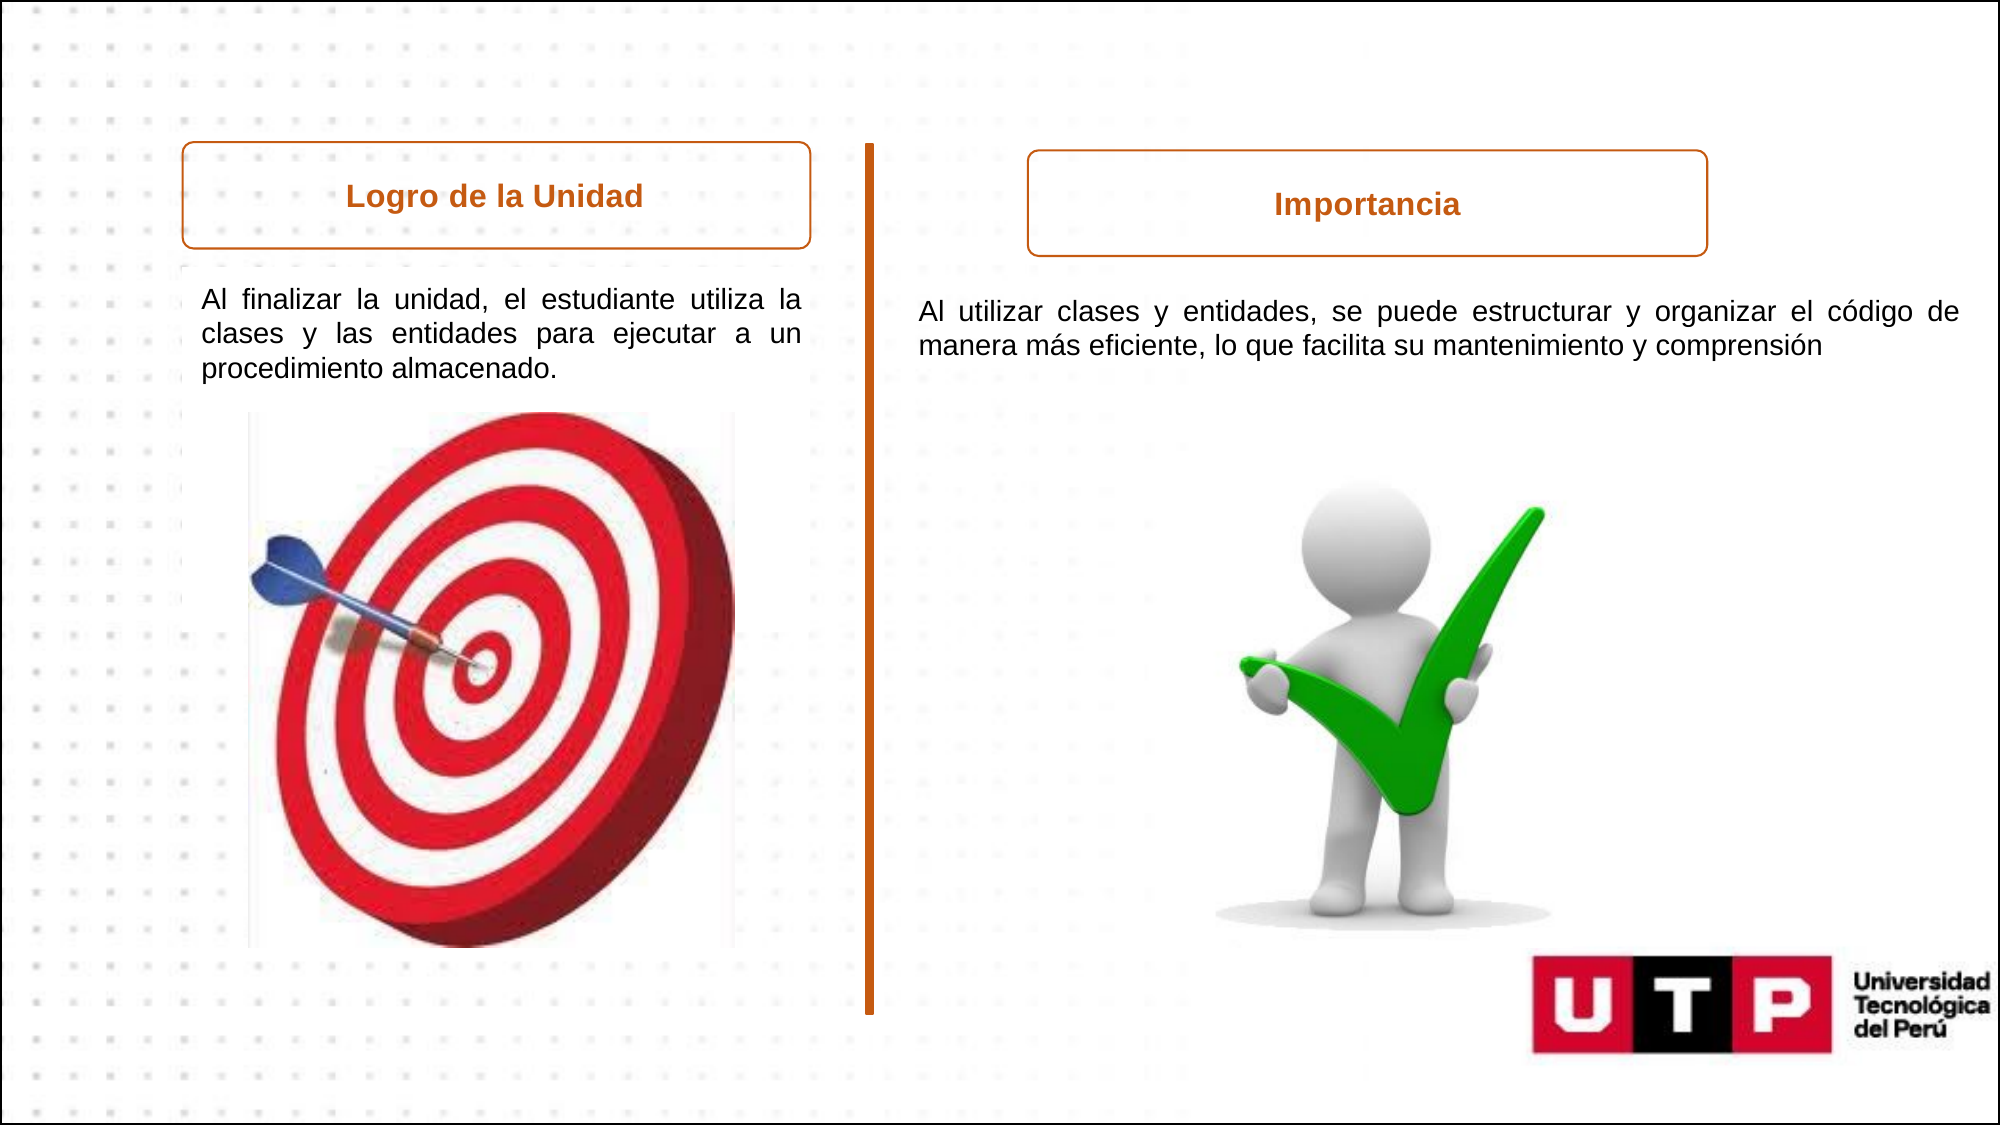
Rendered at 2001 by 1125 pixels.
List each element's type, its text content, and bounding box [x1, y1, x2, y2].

picture [1166, 451, 1573, 948]
text_box Al utilizar clases y entidades, se puede estructurar y organizar el código de manera más eficiente, lo que facilita su mantenimiento y comprensión [916, 289, 1963, 362]
picture [247, 412, 736, 948]
text_box Al finalizar la unidad, el estudiante utiliza la clases y las entidades para ejecutar a un procedimiento almacenado. [186, 279, 815, 386]
text_box [0, 0, 2000, 1125]
